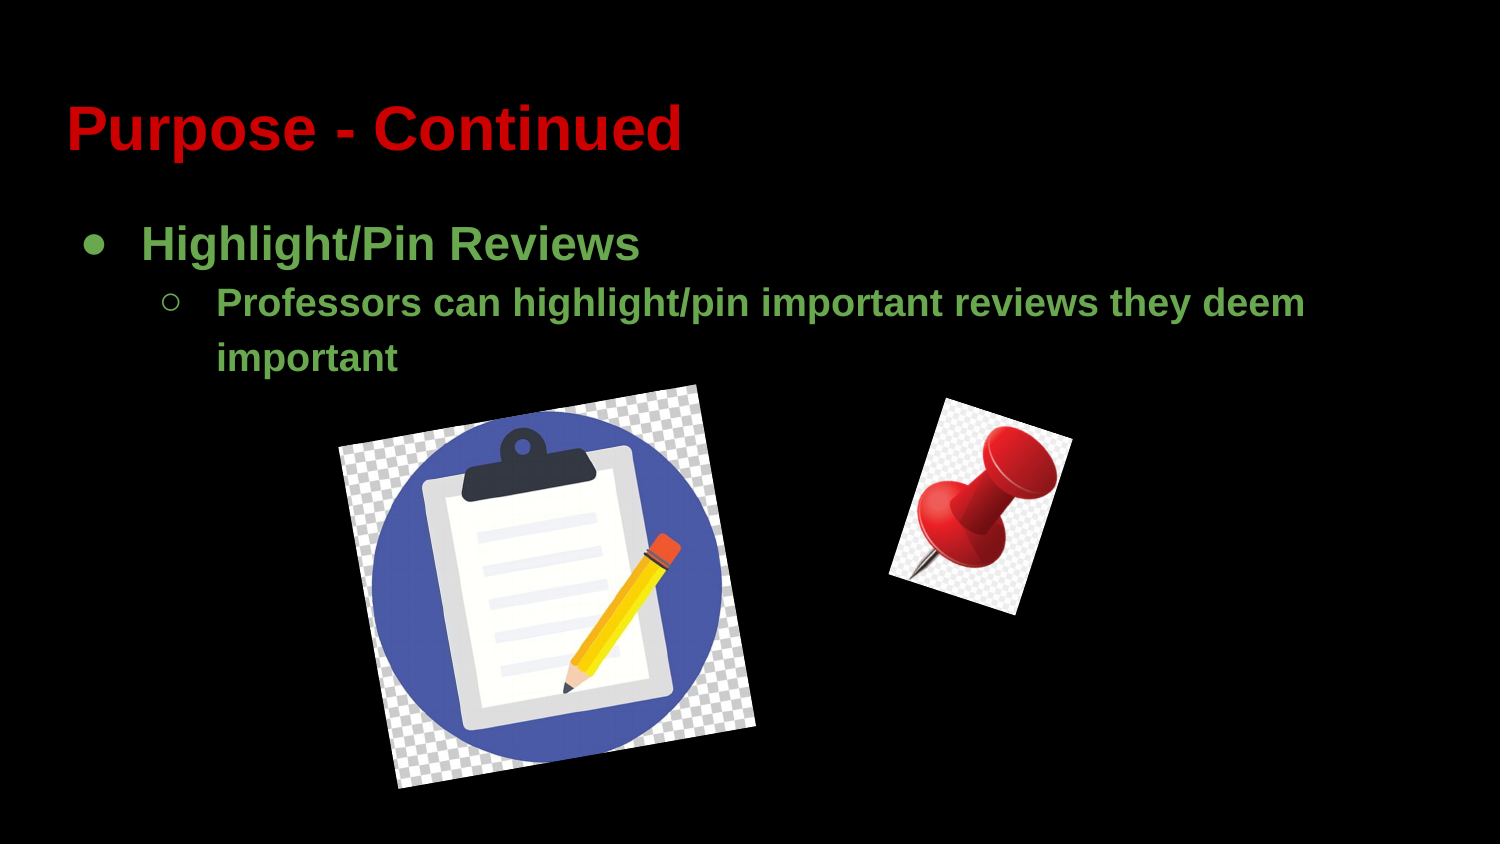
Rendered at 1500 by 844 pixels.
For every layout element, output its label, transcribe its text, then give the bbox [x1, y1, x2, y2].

picture [888, 398, 1073, 616]
picture [338, 385, 757, 789]
list Highlight/Pin Reviews Professors can highlight/pin important reviews they deem important [51, 189, 1449, 750]
title Purpose - Continued [51, 72, 1449, 167]
